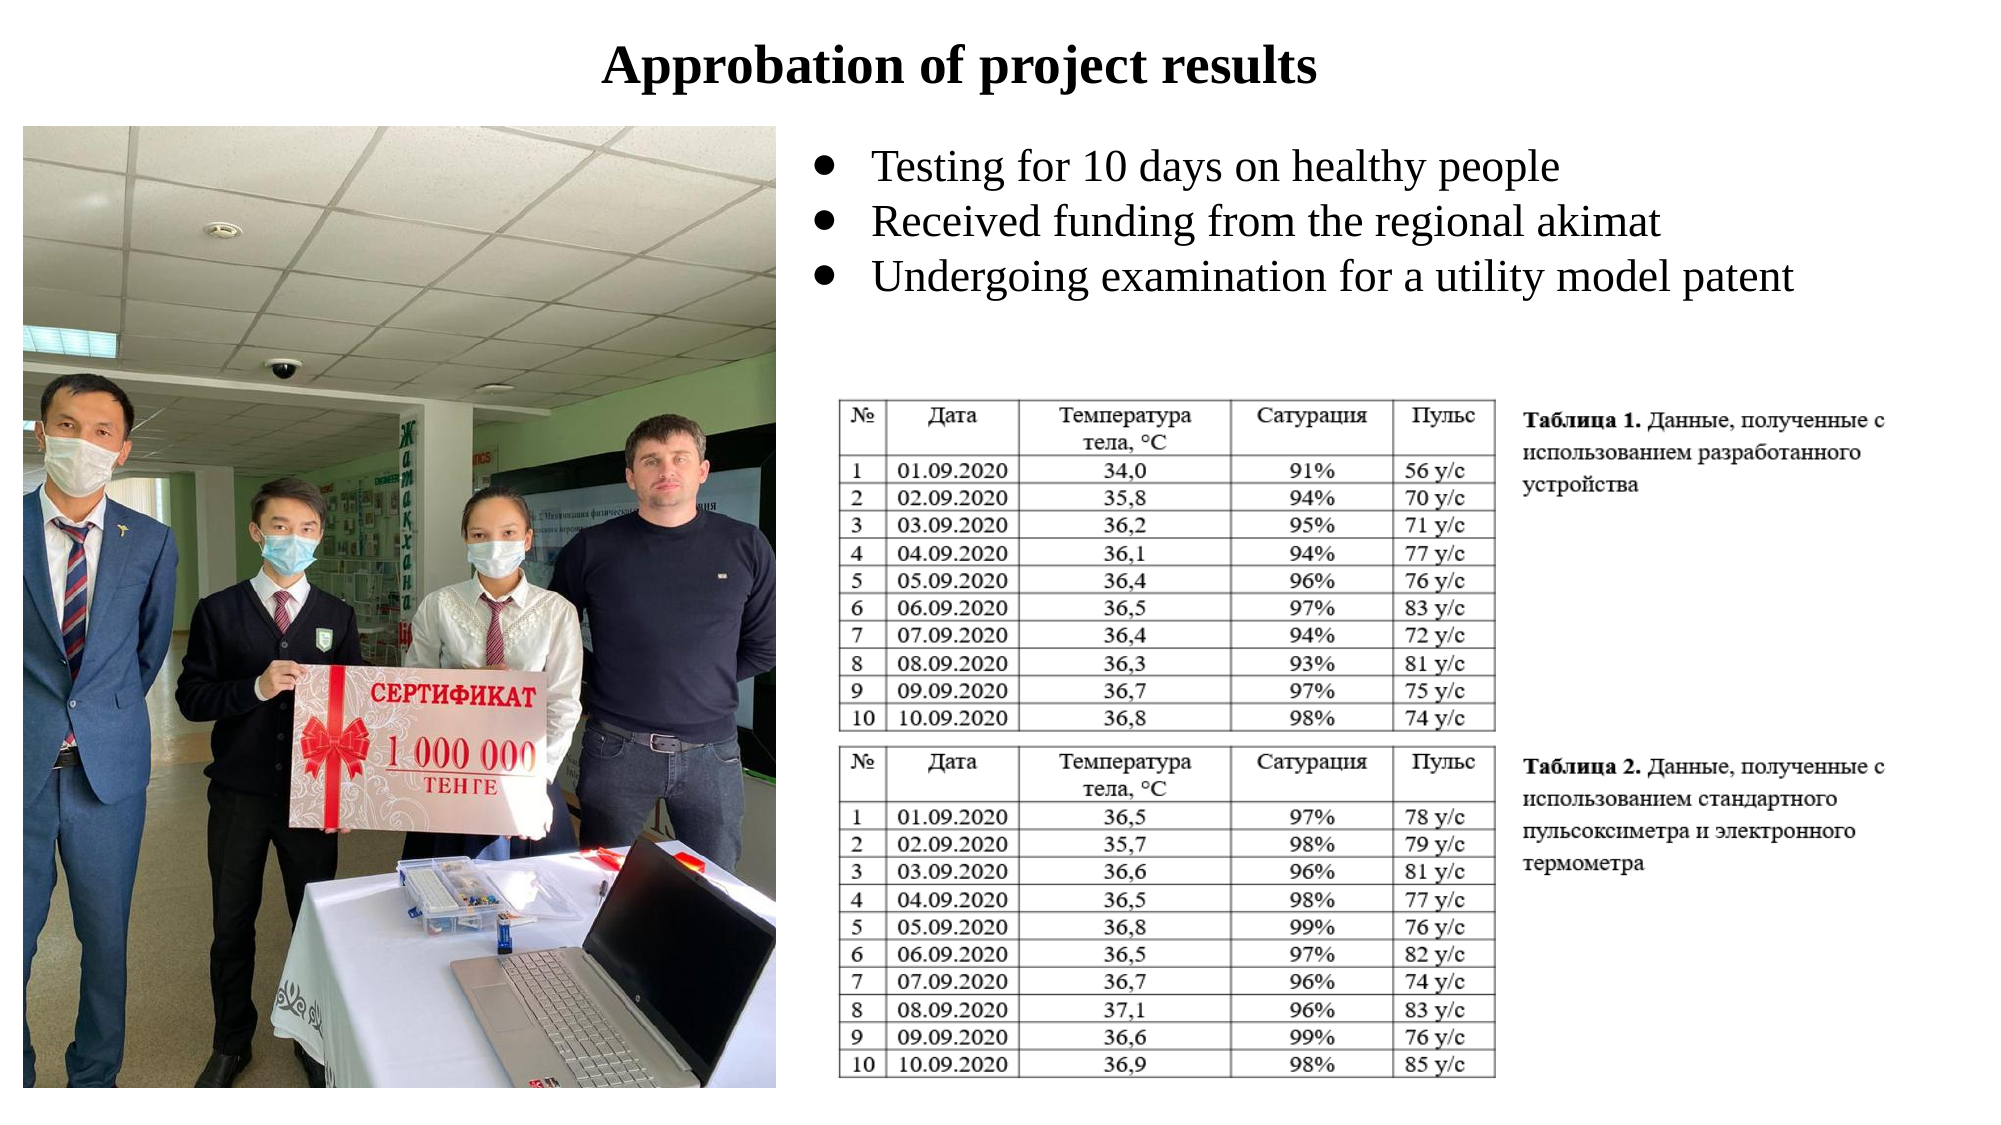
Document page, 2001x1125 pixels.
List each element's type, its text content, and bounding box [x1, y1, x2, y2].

text_box Approbation of project results [581, 8, 1470, 107]
picture [23, 125, 777, 1089]
picture [829, 394, 1909, 1089]
text_box Testing for 10 days on healthy people Received funding from the regional akimat Undergoing examination for a utility model patent [778, 126, 2000, 364]
